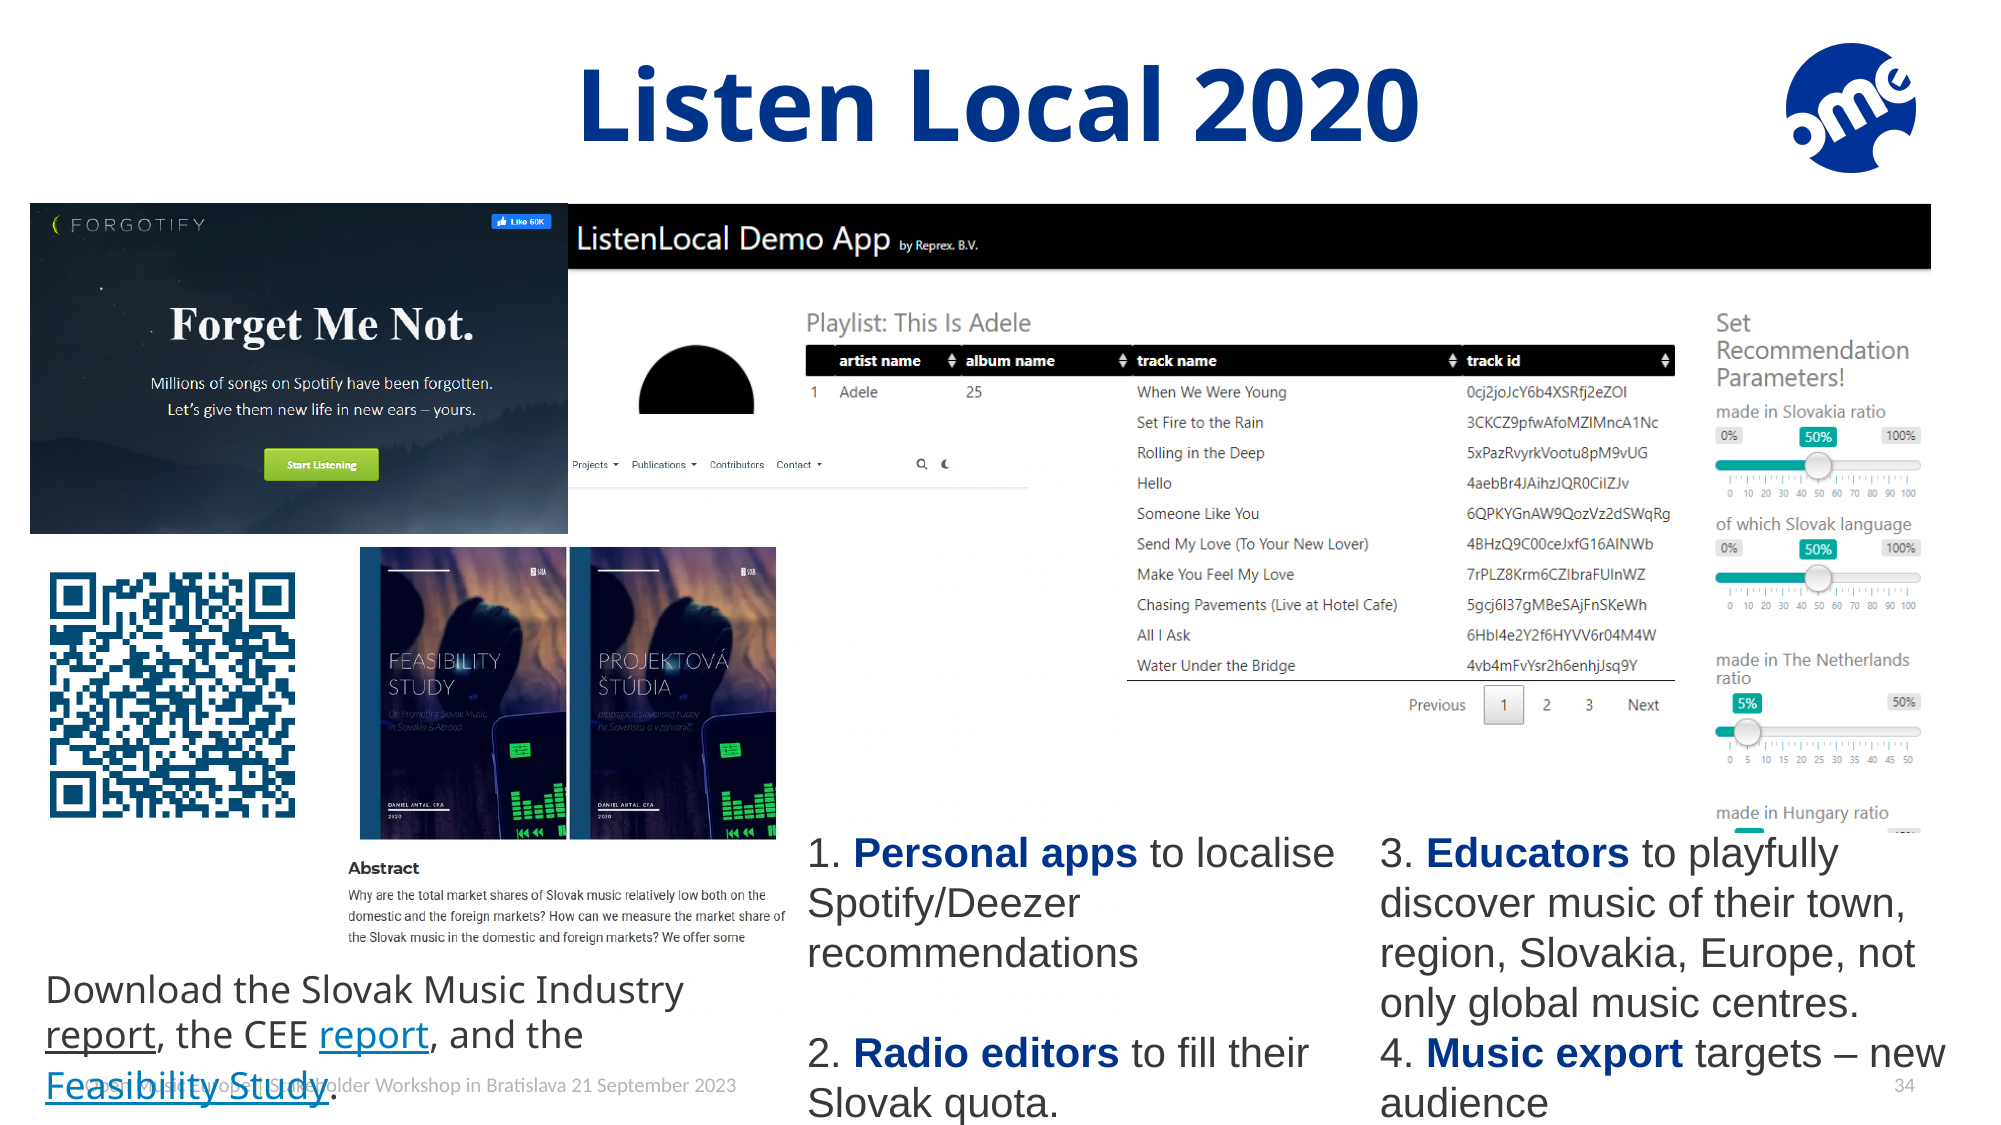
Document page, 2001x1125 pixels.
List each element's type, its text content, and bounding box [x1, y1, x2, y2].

text_box Download the Slovak Music Industry report, the CEE report, and the Feasibility Study. [30, 1032, 803, 1120]
picture [30, 203, 1931, 1032]
text_box 1. Personal apps to localise Spotify/Deezer recommendations 2. Radio editors to fill their Slovak quota. 3. Educators to playfully discover music of their town, region, Slovakia, Europe, not only global music centres. 4. Music export targets – new audience [792, 817, 1968, 1125]
title Listen Local 2020 [30, 43, 1968, 176]
